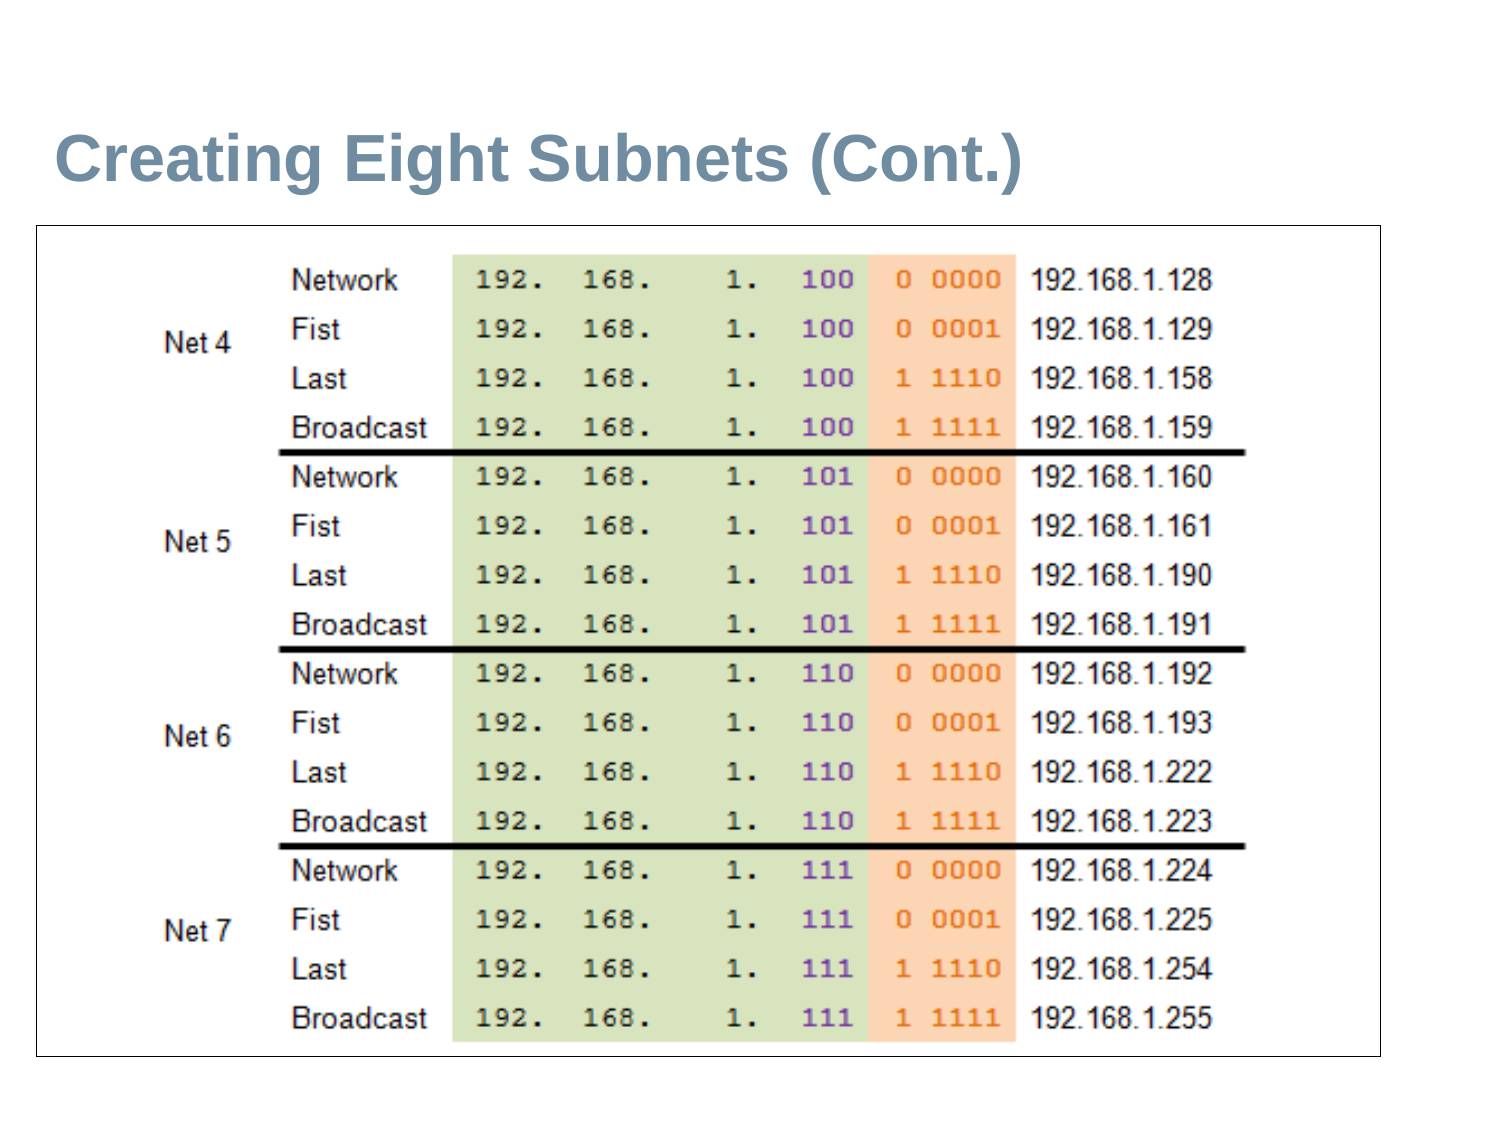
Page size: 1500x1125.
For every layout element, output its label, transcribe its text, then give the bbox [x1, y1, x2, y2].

text_box [36, 225, 1381, 1057]
picture [134, 251, 1256, 1050]
title Creating Eight Subnets (Cont.) [40, 65, 1377, 203]
list [93, 224, 1442, 1071]
